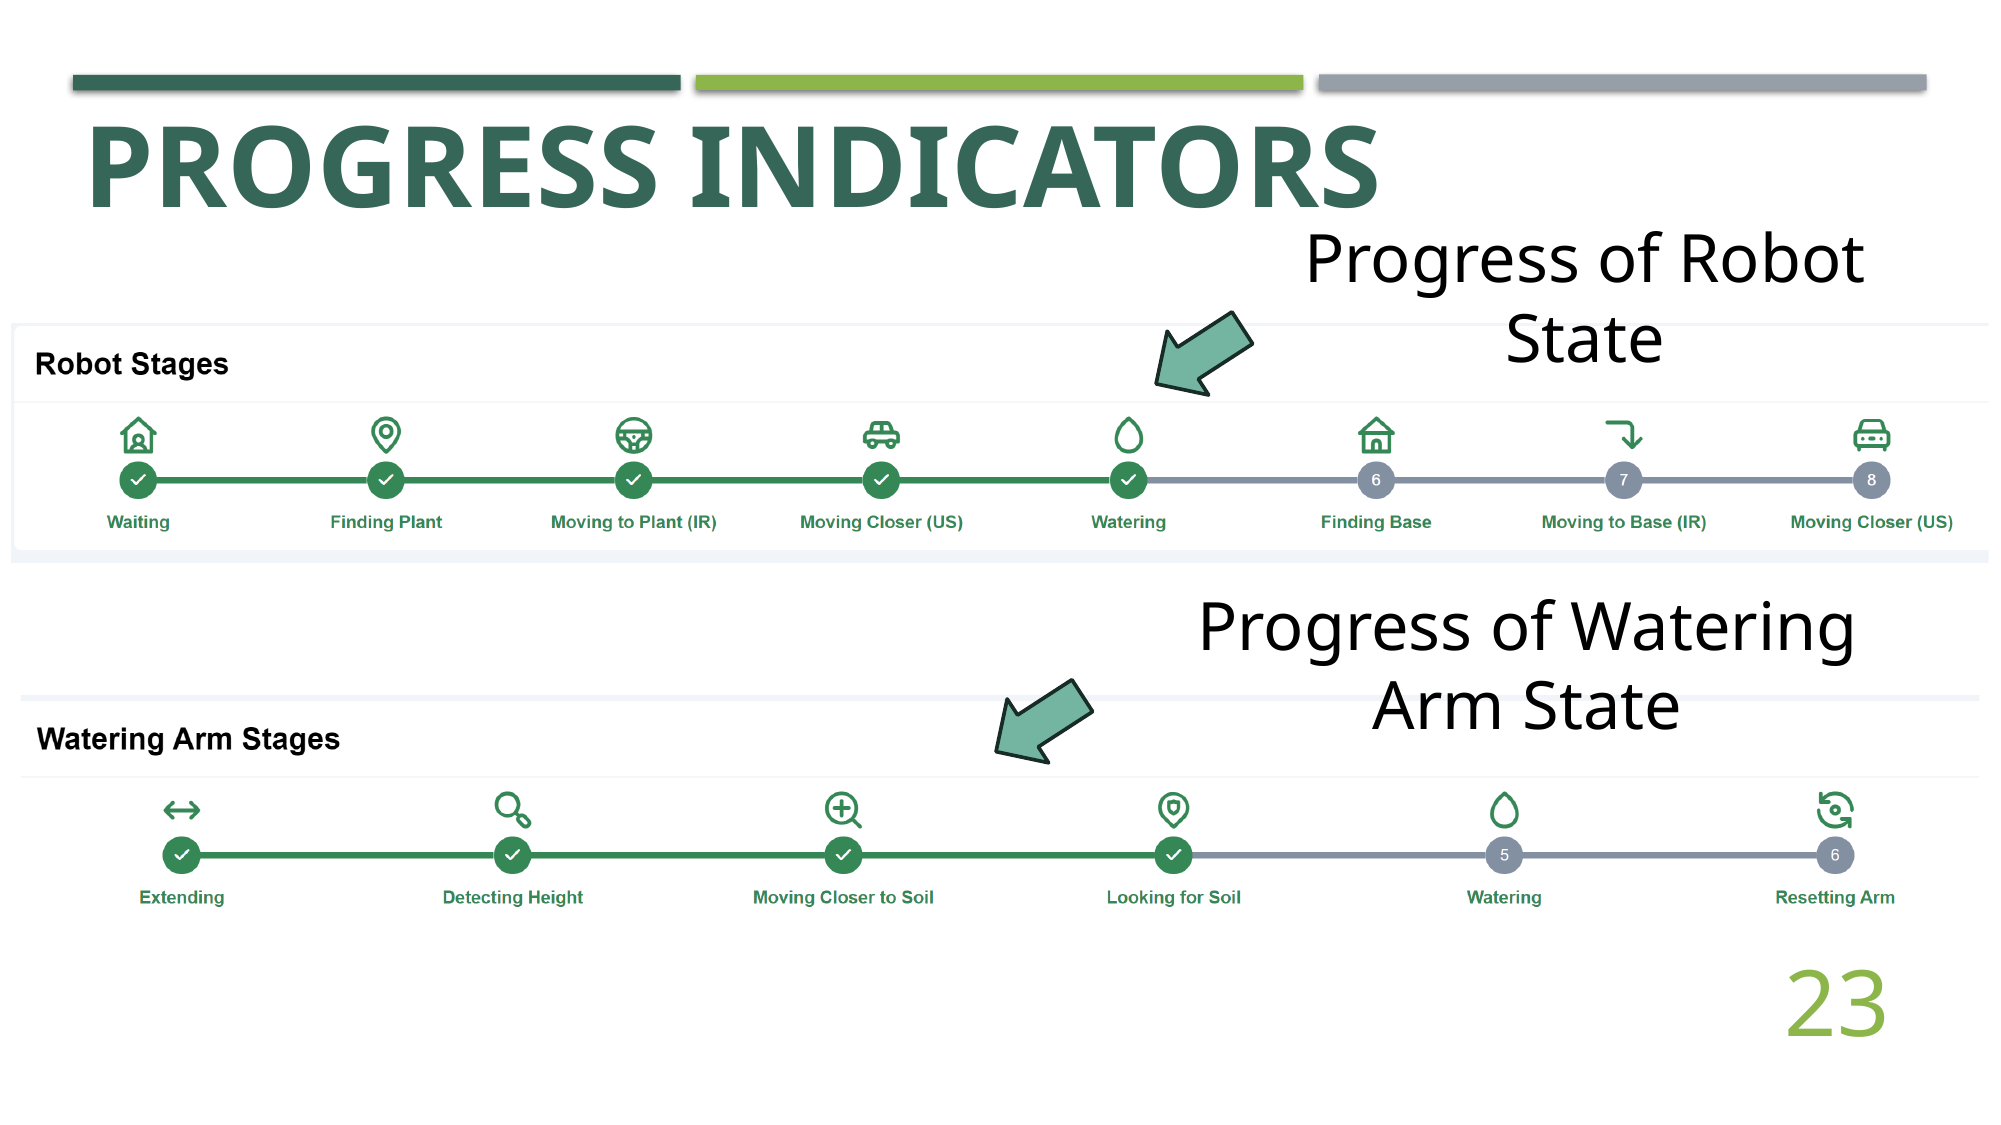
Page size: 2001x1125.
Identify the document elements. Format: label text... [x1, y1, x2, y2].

text_box [1046, 681, 1066, 694]
text_box [1213, 310, 1236, 322]
picture [10, 323, 1990, 563]
text_box Progress of Watering Arm State [1066, 575, 1990, 751]
picture [20, 694, 1980, 925]
slide_number 23 [1732, 977, 1905, 1037]
text_box Progress of Robot State [1236, 208, 1935, 322]
text_box PROGRESS INDICATORS [68, 87, 1919, 238]
